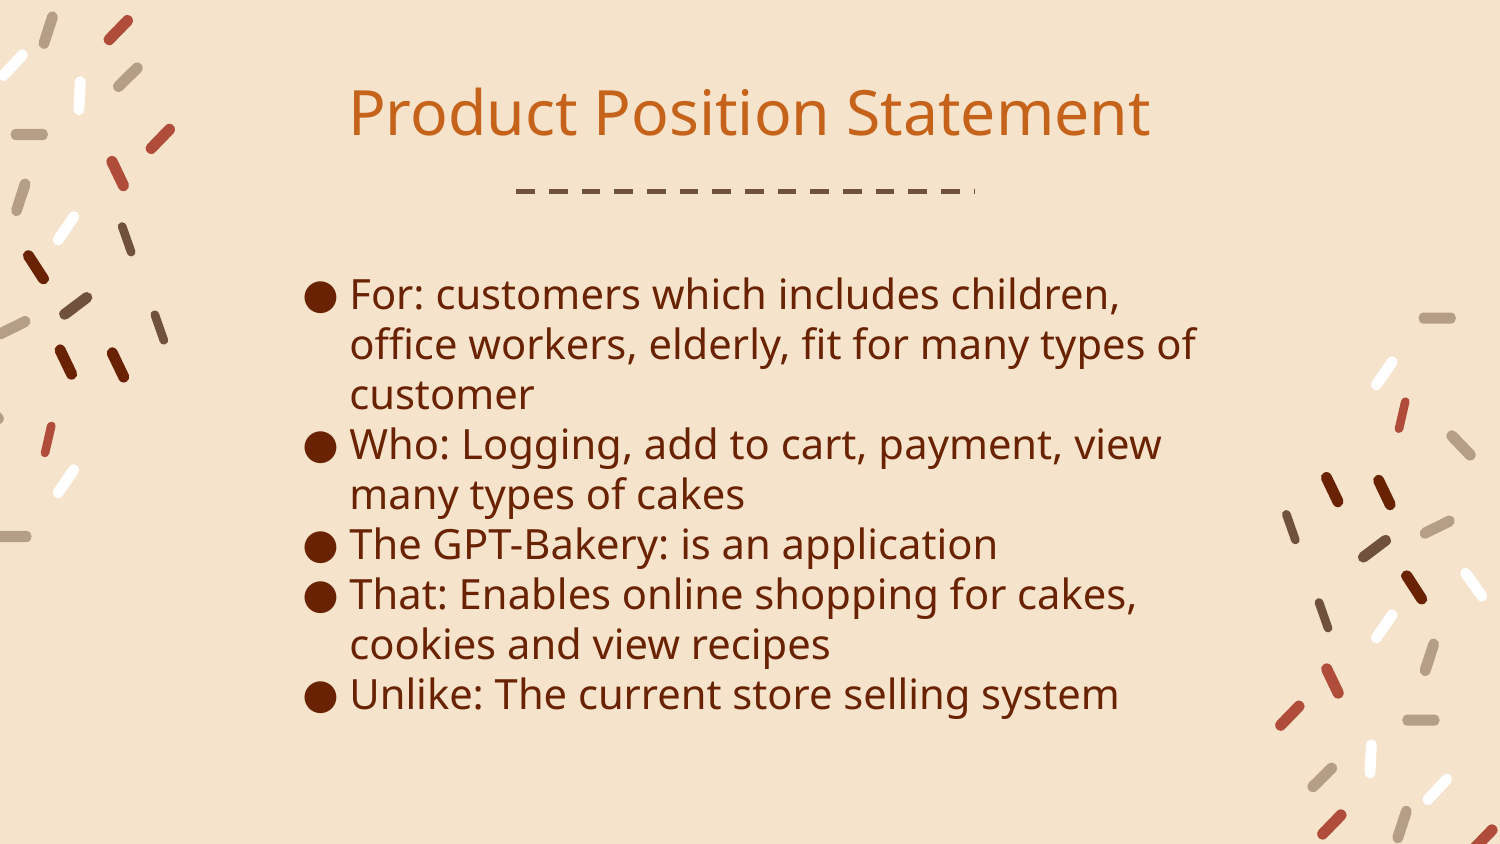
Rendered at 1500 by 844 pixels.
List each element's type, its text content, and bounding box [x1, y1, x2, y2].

title Product Position Statement [257, 58, 1243, 168]
list For: customers which includes children, office workers, elderly, fit for many types of customer Who: Logging, add to cart, payment, view many types of cakes The GPT-Bakery: is an application That: Enables online shopping for cakes, cookies and view recipes Unlike: The current store selling system [287, 252, 1213, 710]
